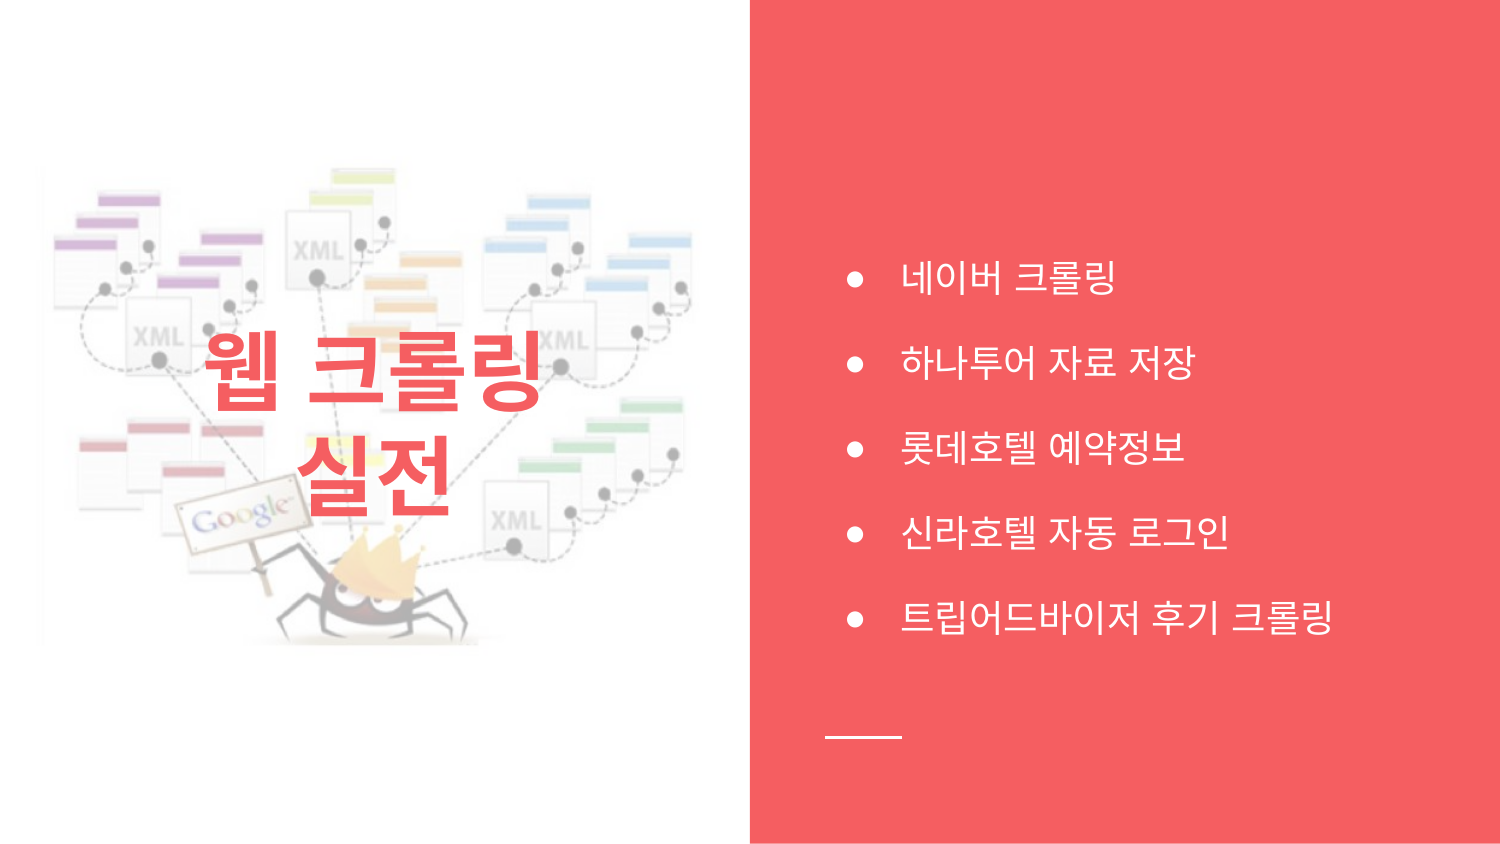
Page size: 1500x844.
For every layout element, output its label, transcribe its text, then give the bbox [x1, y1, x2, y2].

list 네이버 크롤링 하나투어 자료 저장 롯데호텔 예약정보 신라호텔 자동 로그인 트립어드바이저 후기 크롤링 [810, 118, 1440, 725]
picture [28, 146, 722, 697]
